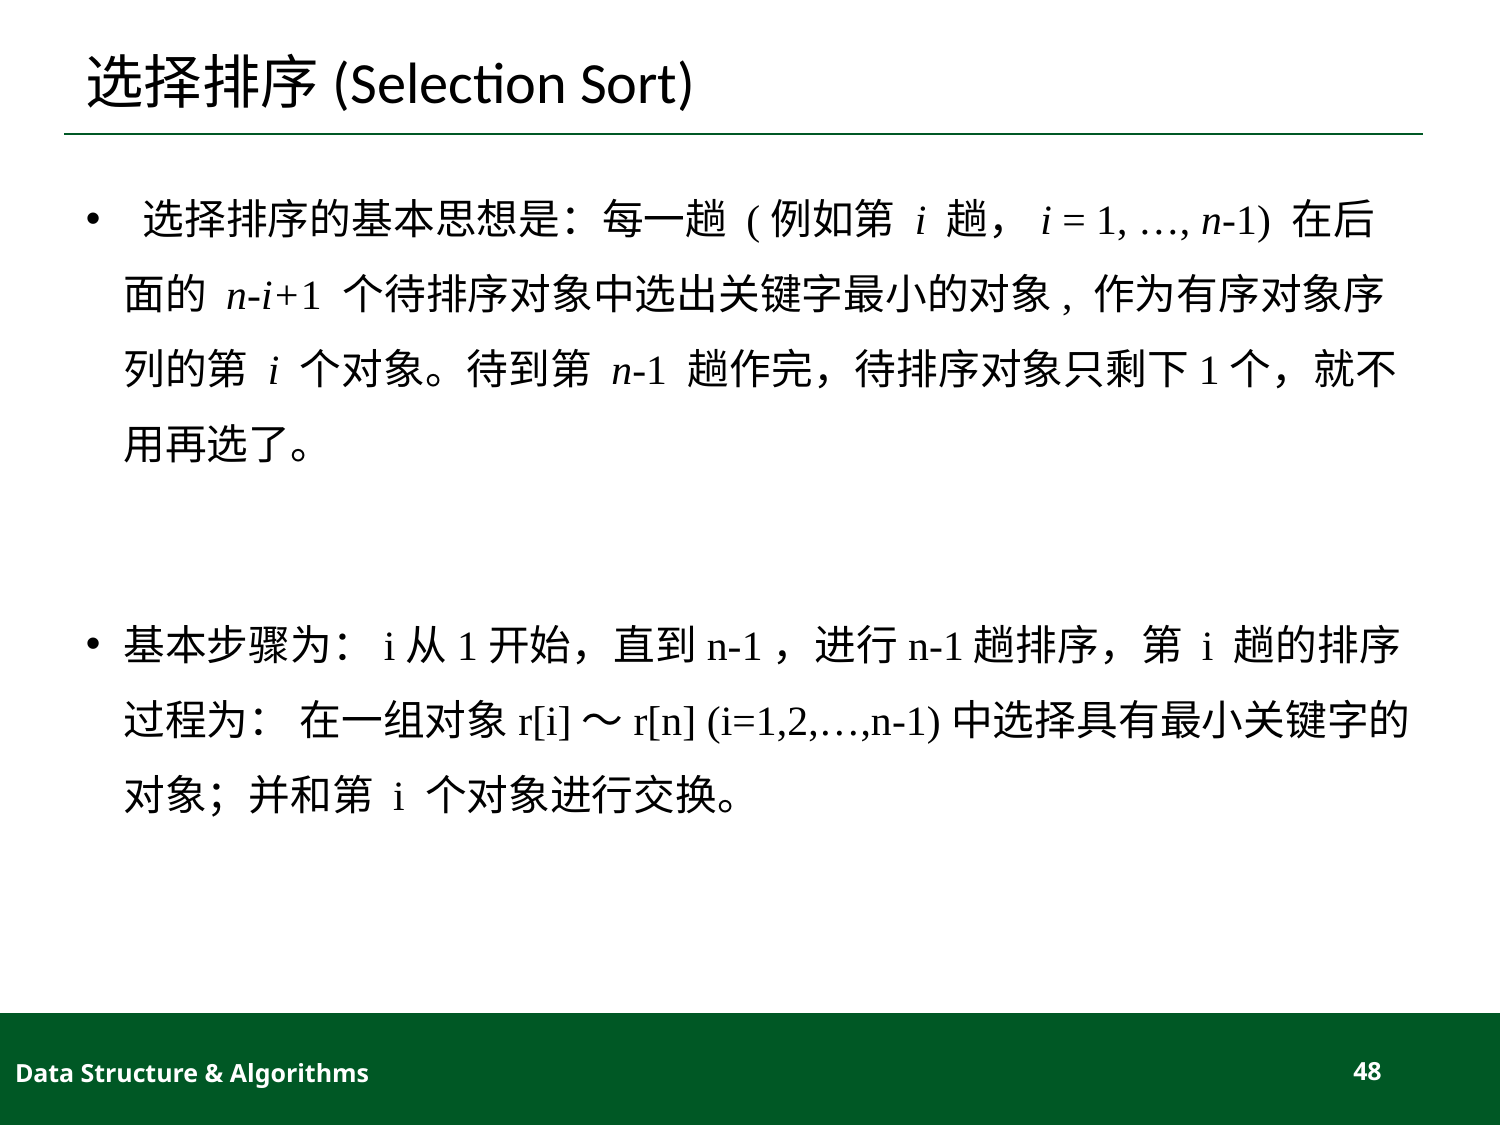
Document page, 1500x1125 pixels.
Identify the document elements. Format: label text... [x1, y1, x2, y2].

title 选择排序(Selection Sort) [70, 34, 1430, 135]
slide_number 48 [1059, 1042, 1397, 1103]
footer Data Structure & Algorithms [0, 1042, 507, 1103]
list 选择排序的基本思想是：每一趟 (例如第 i 趟，i = 1, …, n-1) 在后面的 n-i+1 个待排序对象中选出关键字最小的对象, 作为有序对象序列的第 i 个对象。待到第 n-1 趟作完，待排序对象只剩下1个，就不用再选了。 基本步骤为：i从1开始，直到n-1，进行n-1趟排序，第 i 趟的排序过程为： 在一组对象r[i]～r[n] (i=1,2,…,n-1)中选择具有最小关键字的对象；并和第 i 个对象进行交换。 [70, 160, 1430, 991]
